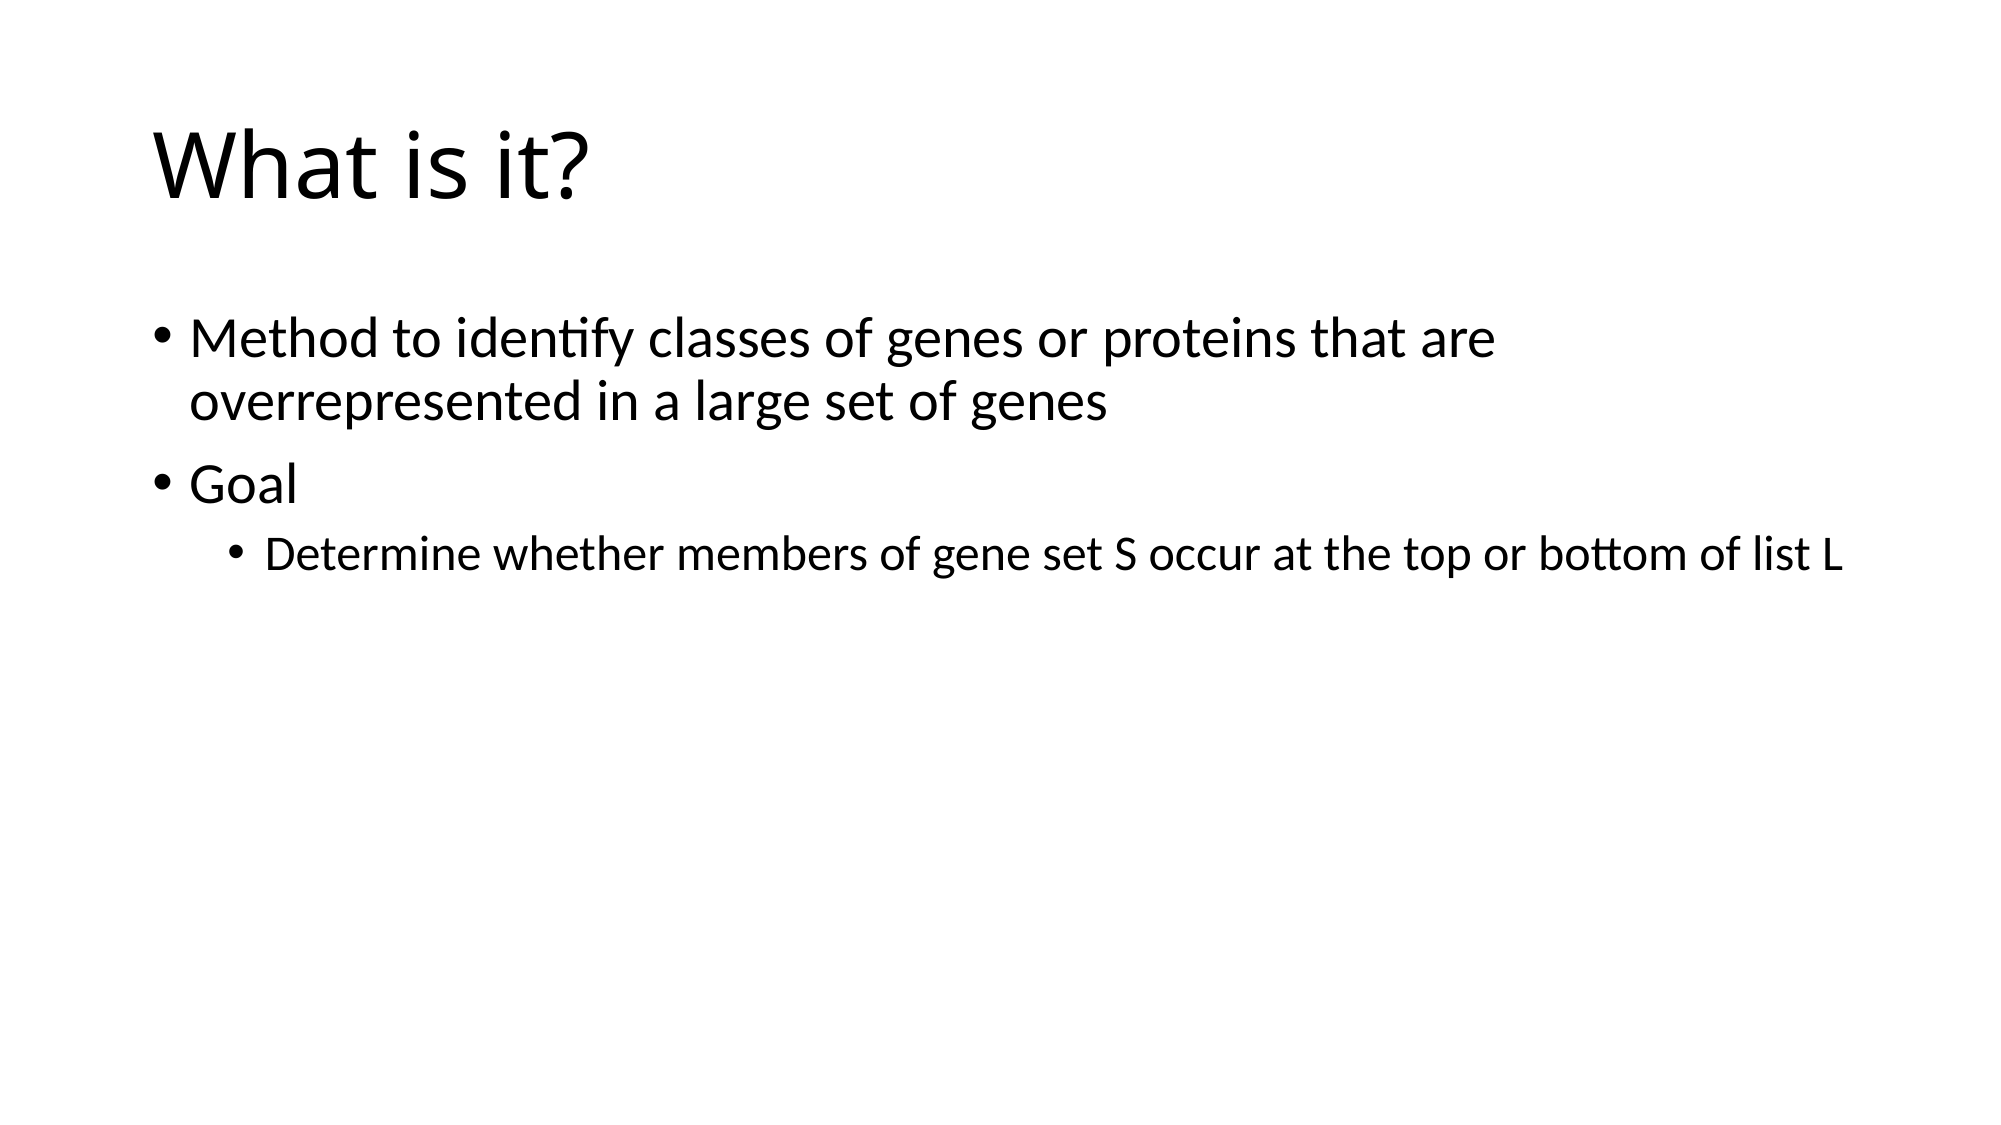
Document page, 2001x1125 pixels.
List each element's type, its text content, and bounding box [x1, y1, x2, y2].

title What is it? [137, 59, 1863, 278]
list Method to identify classes of genes or proteins that are overrepresented in a large set of genes Goal Determine whether members of gene set S occur at the top or bottom of list L [137, 299, 1863, 1014]
